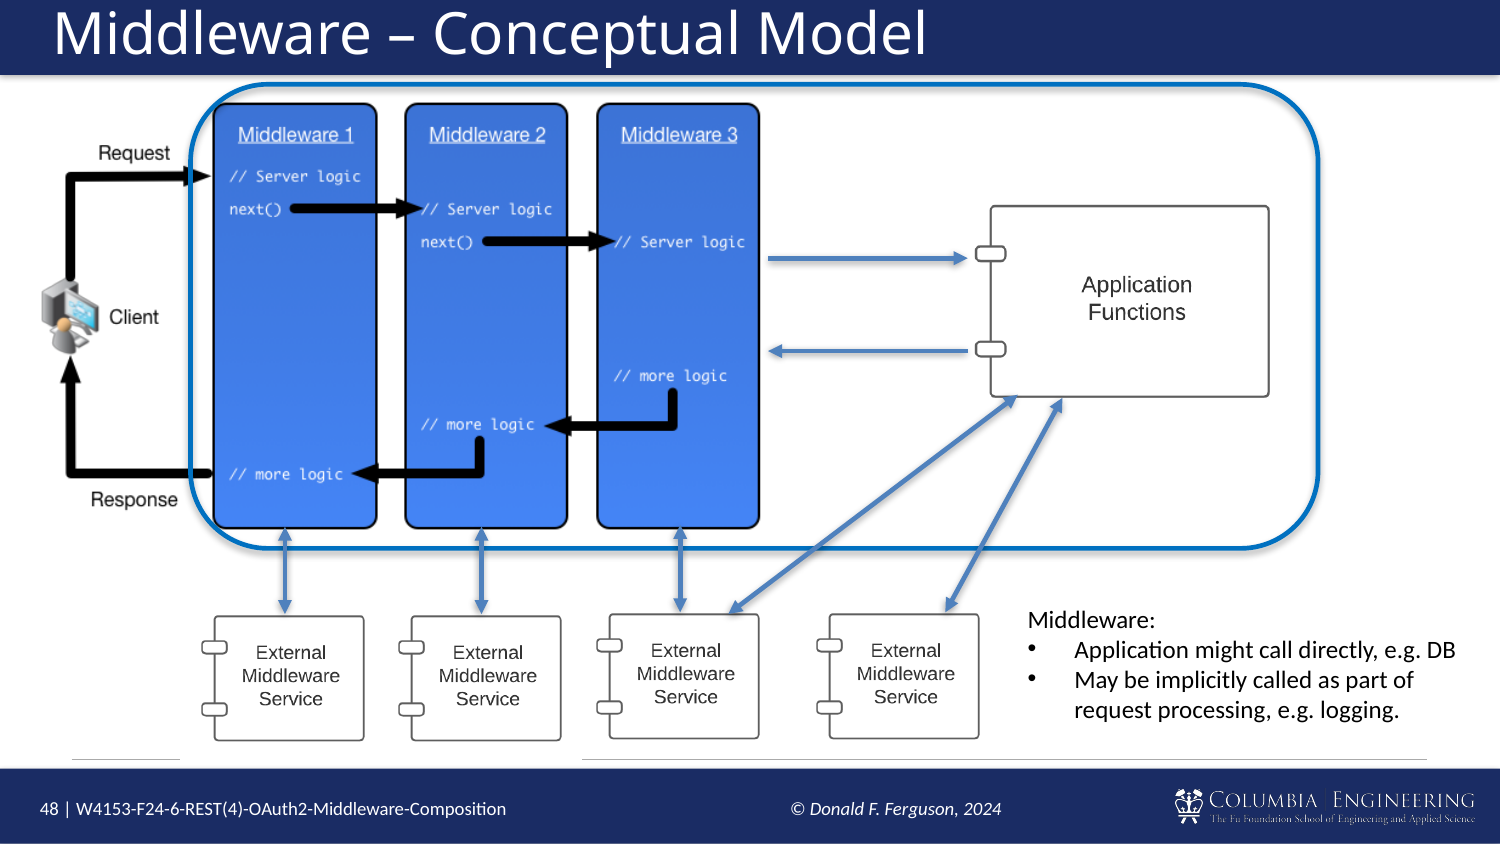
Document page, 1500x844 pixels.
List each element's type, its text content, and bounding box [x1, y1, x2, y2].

picture [33, 93, 770, 538]
text_box Middleware: Application might call directly, e.g. DB May be implicitly called as part of request processing, e.g. logging. [1012, 595, 1475, 731]
picture [945, 180, 1299, 423]
picture [794, 615, 1000, 758]
text_box [234, 83, 1319, 550]
title Middleware – Conceptual Model [37, 0, 1396, 61]
picture [180, 594, 781, 760]
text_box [728, 394, 1018, 615]
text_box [1021, 397, 1063, 613]
